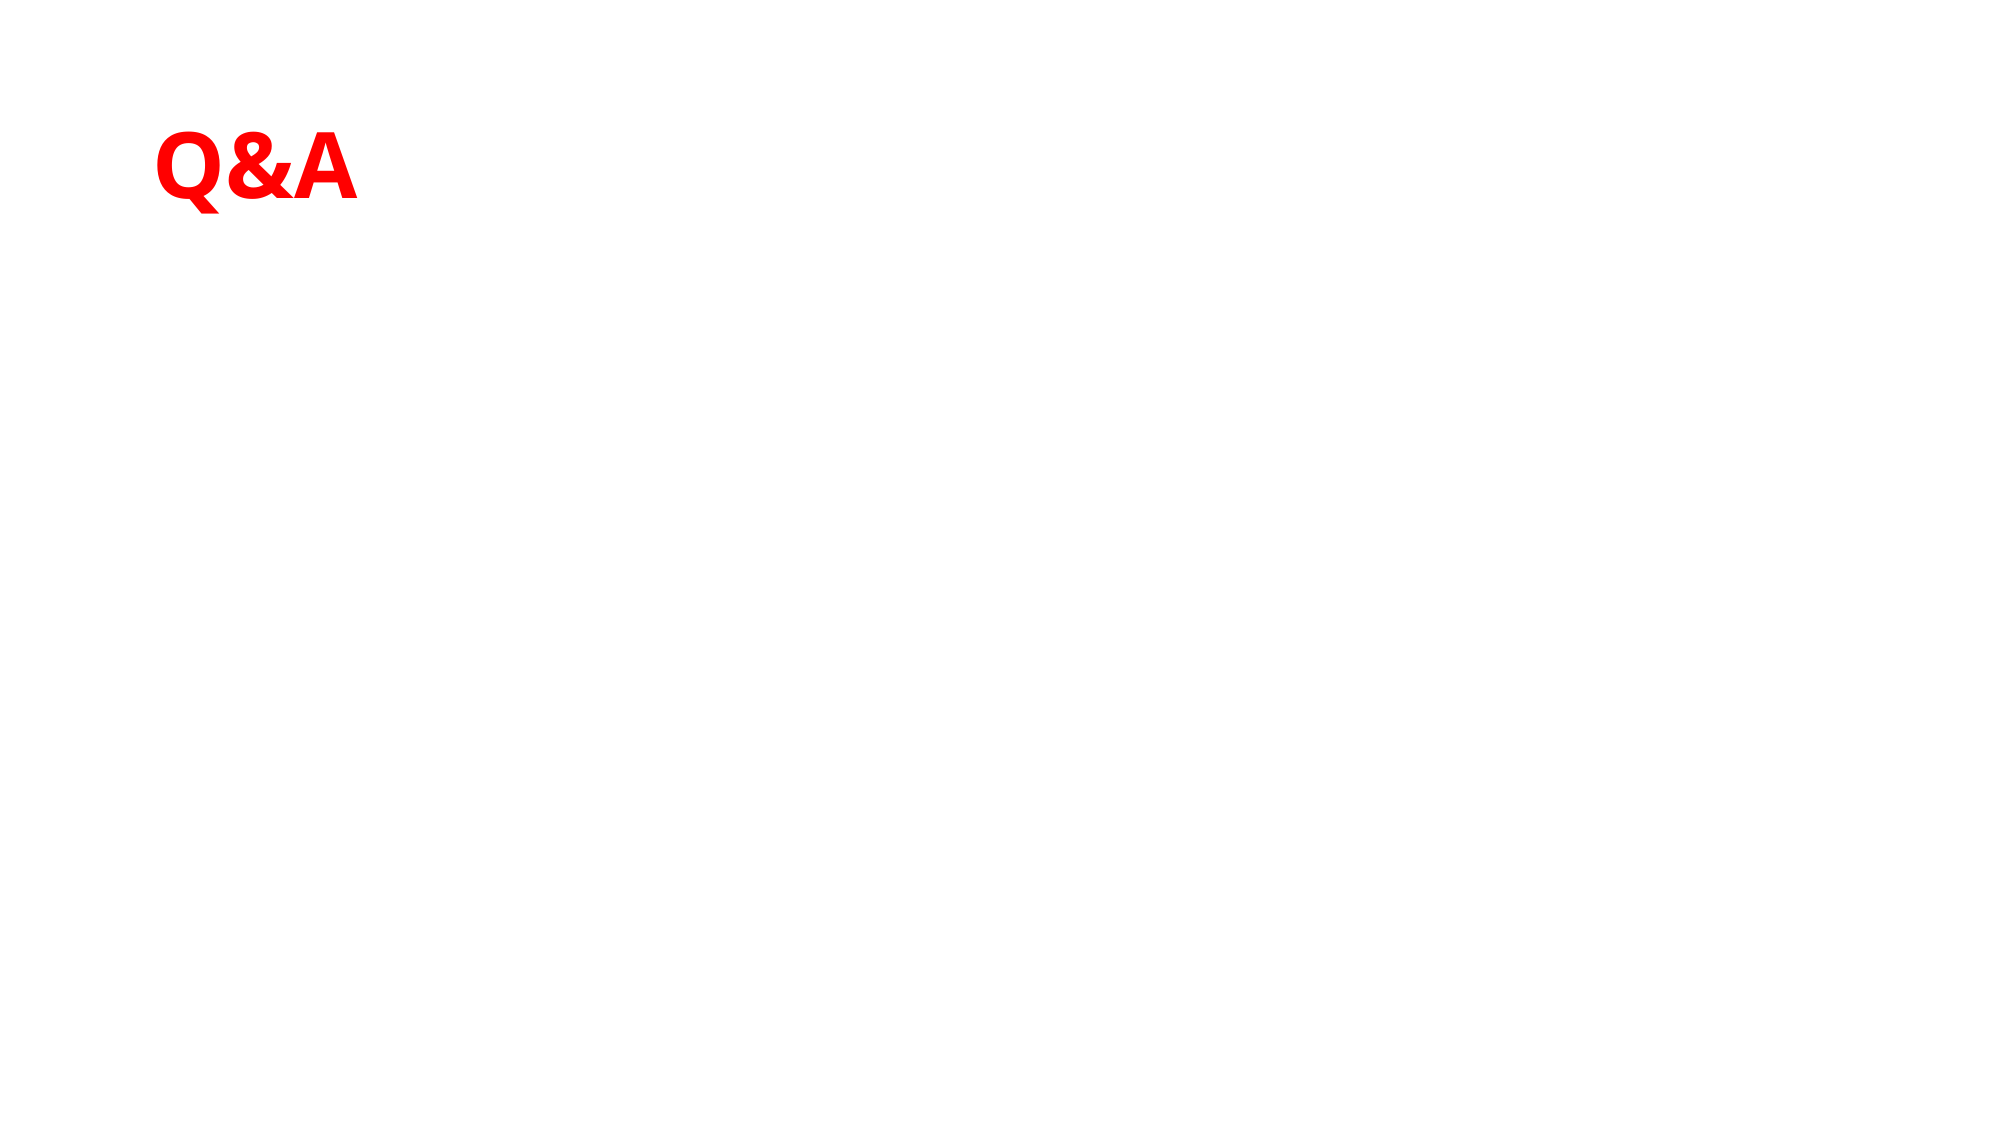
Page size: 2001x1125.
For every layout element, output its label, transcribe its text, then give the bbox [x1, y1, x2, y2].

title Q&A [137, 59, 1863, 278]
